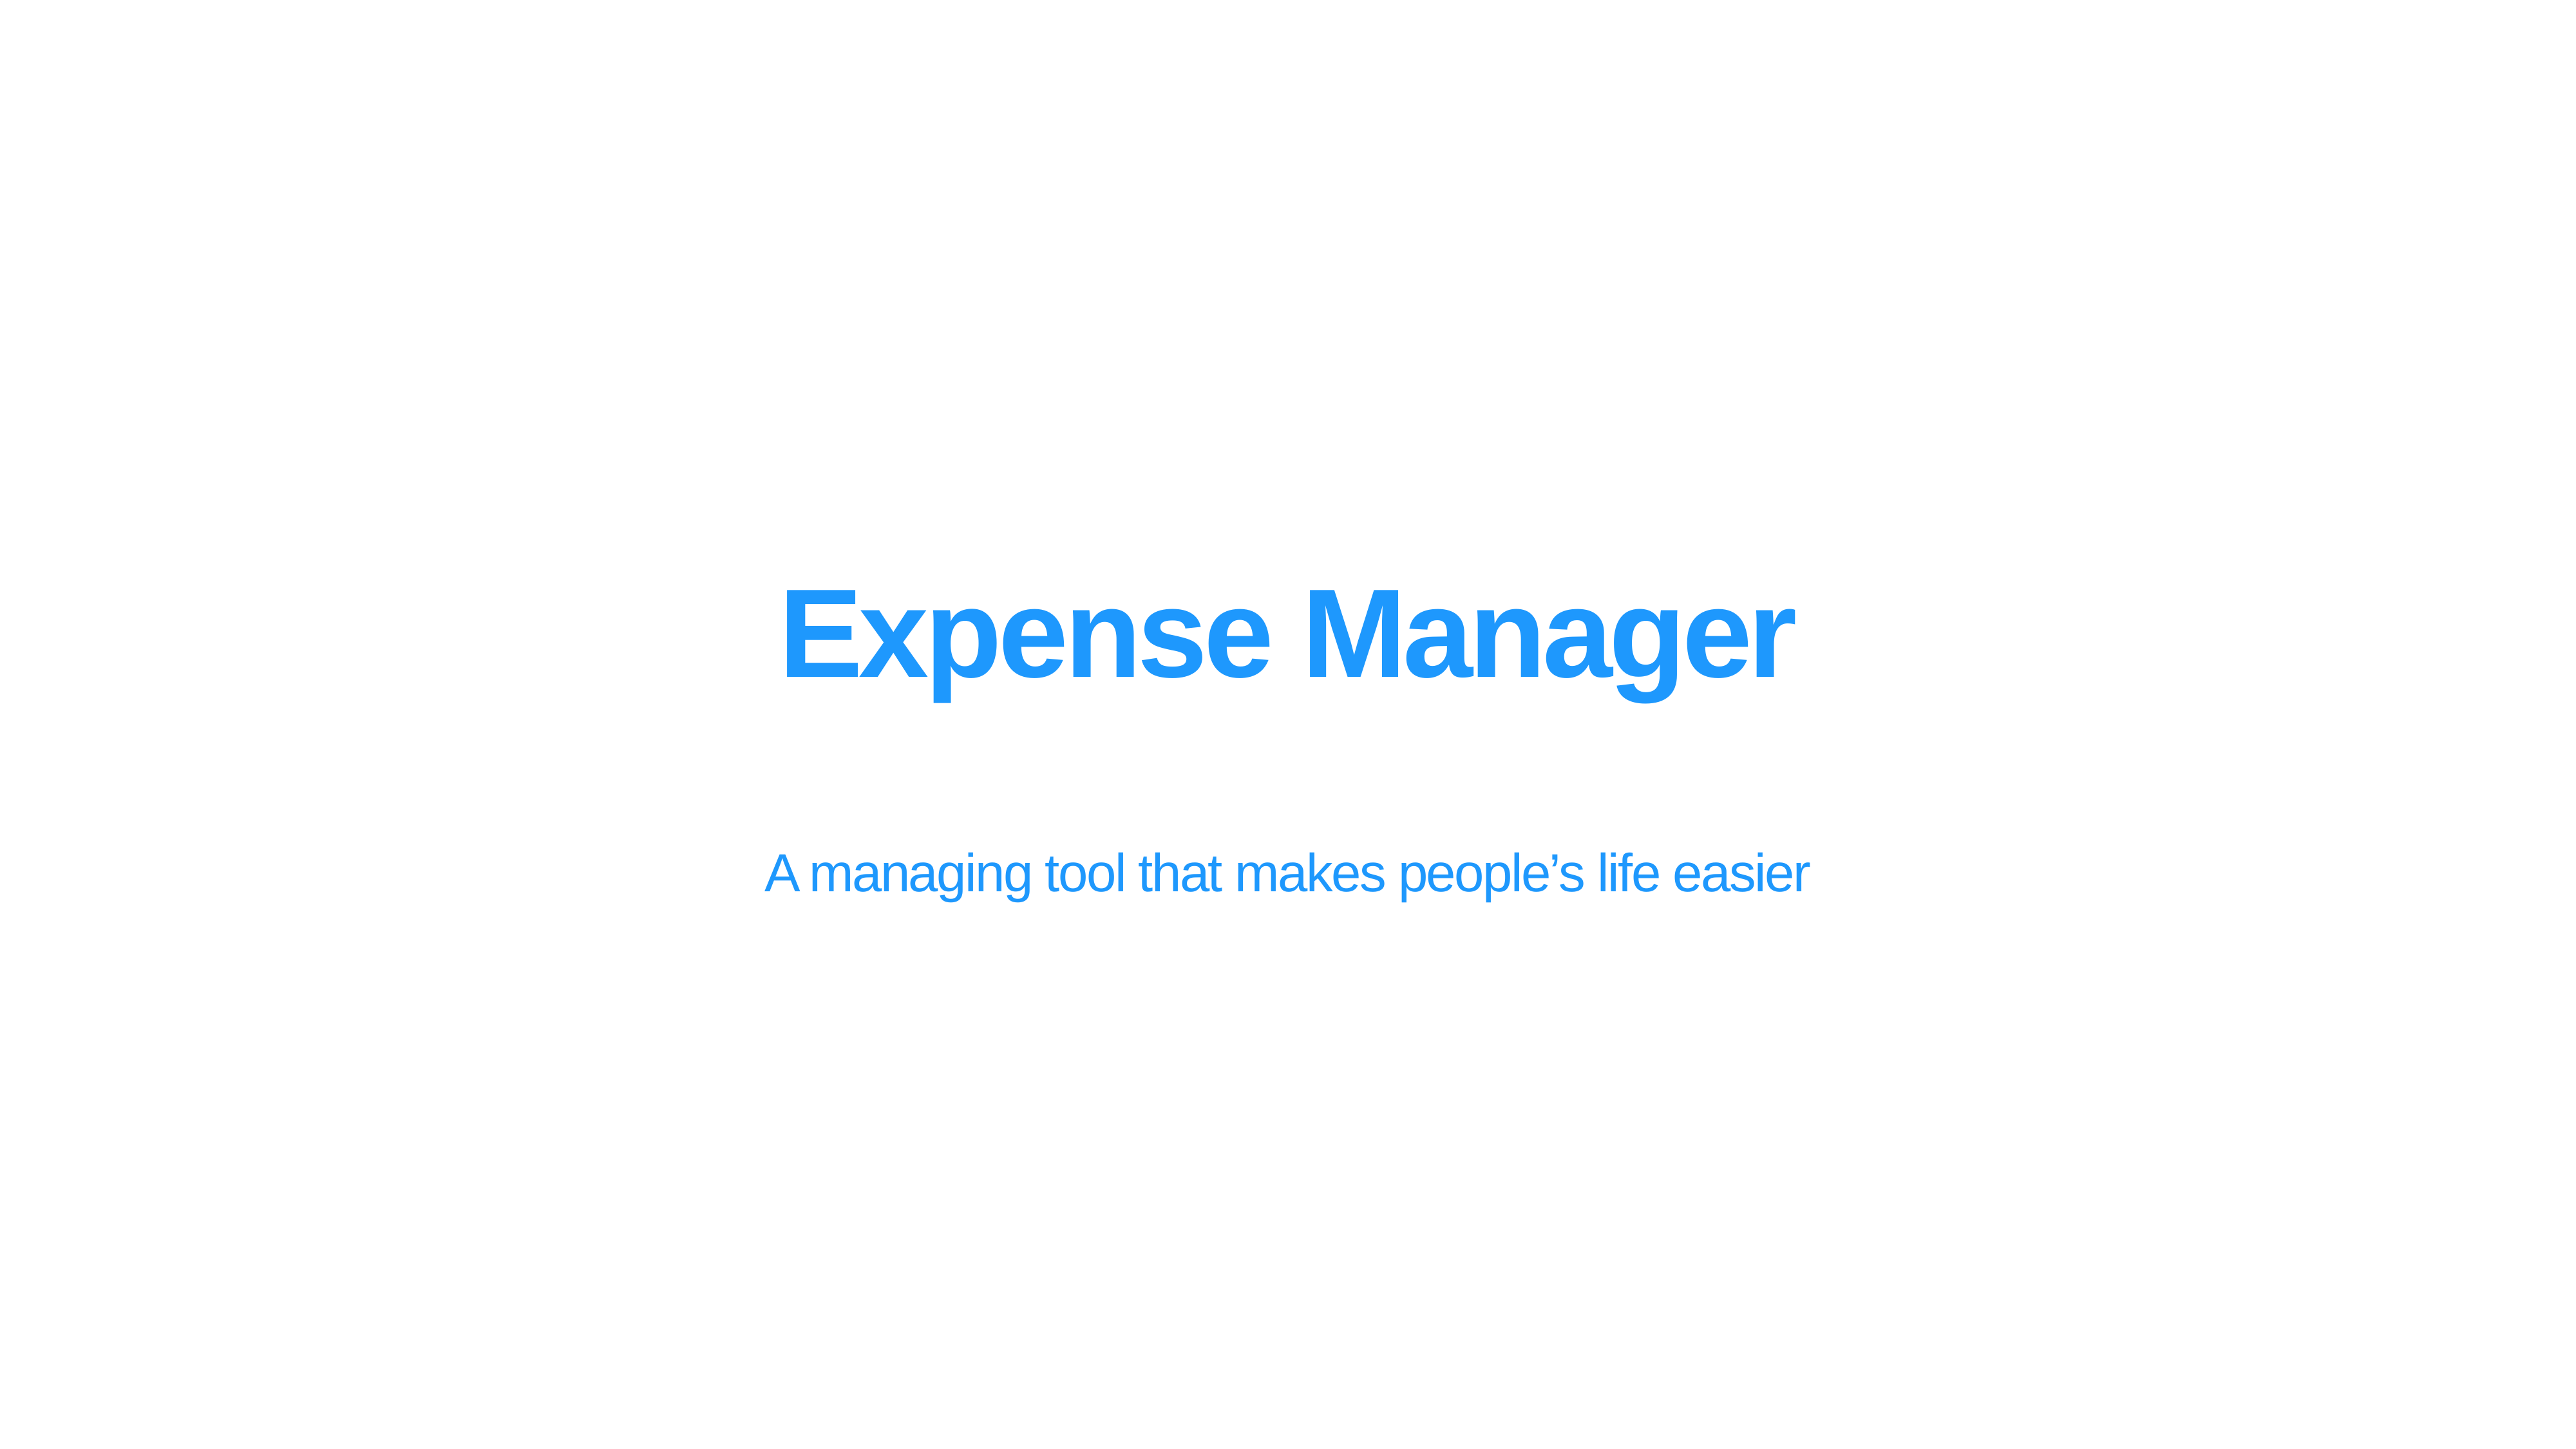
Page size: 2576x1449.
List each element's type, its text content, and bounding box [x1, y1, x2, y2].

list Expense Manager A managing tool that makes people’s life easier [133, 520, 2443, 934]
